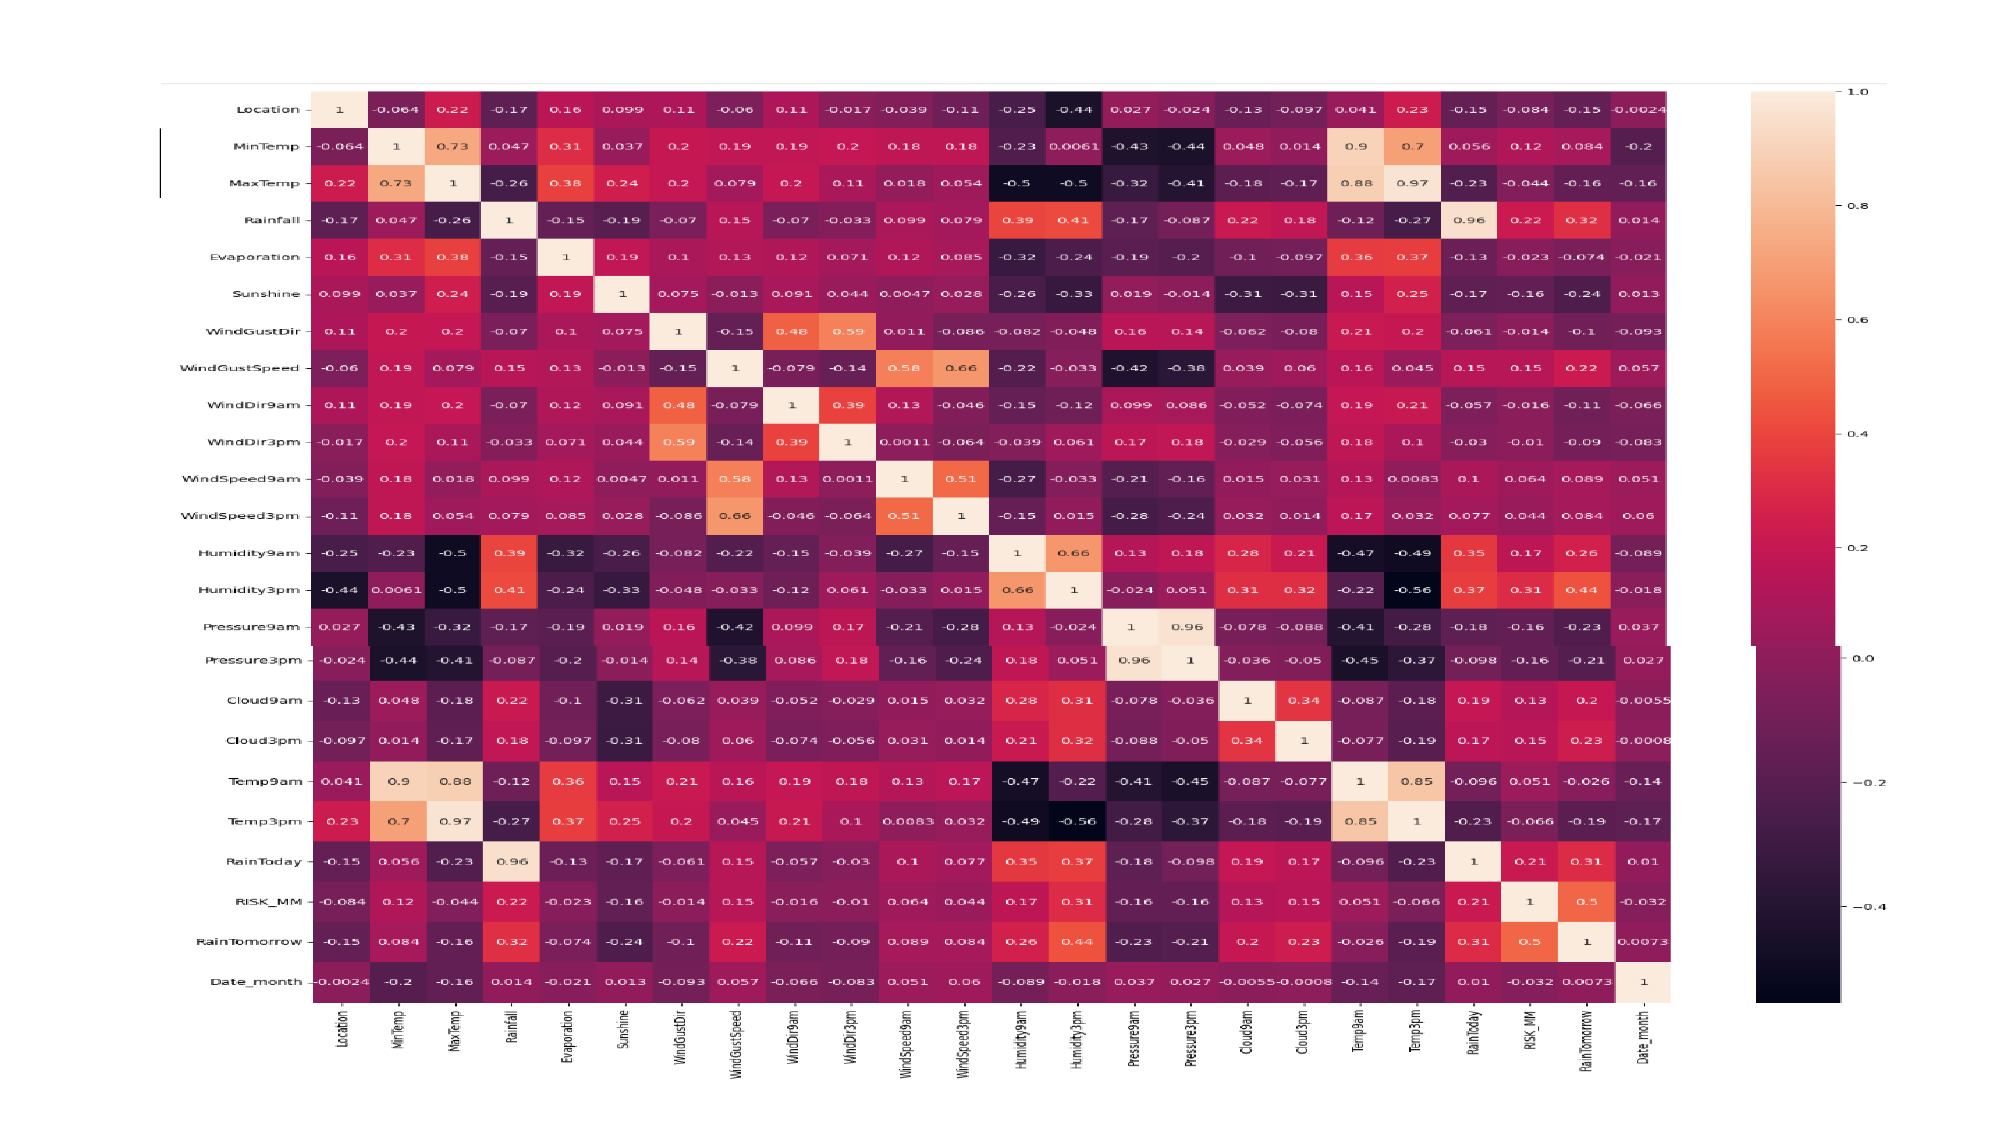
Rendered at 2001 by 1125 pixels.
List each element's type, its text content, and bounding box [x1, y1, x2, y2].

picture [194, 646, 1909, 1079]
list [161, 82, 1888, 648]
title heatmap [137, 59, 1863, 278]
